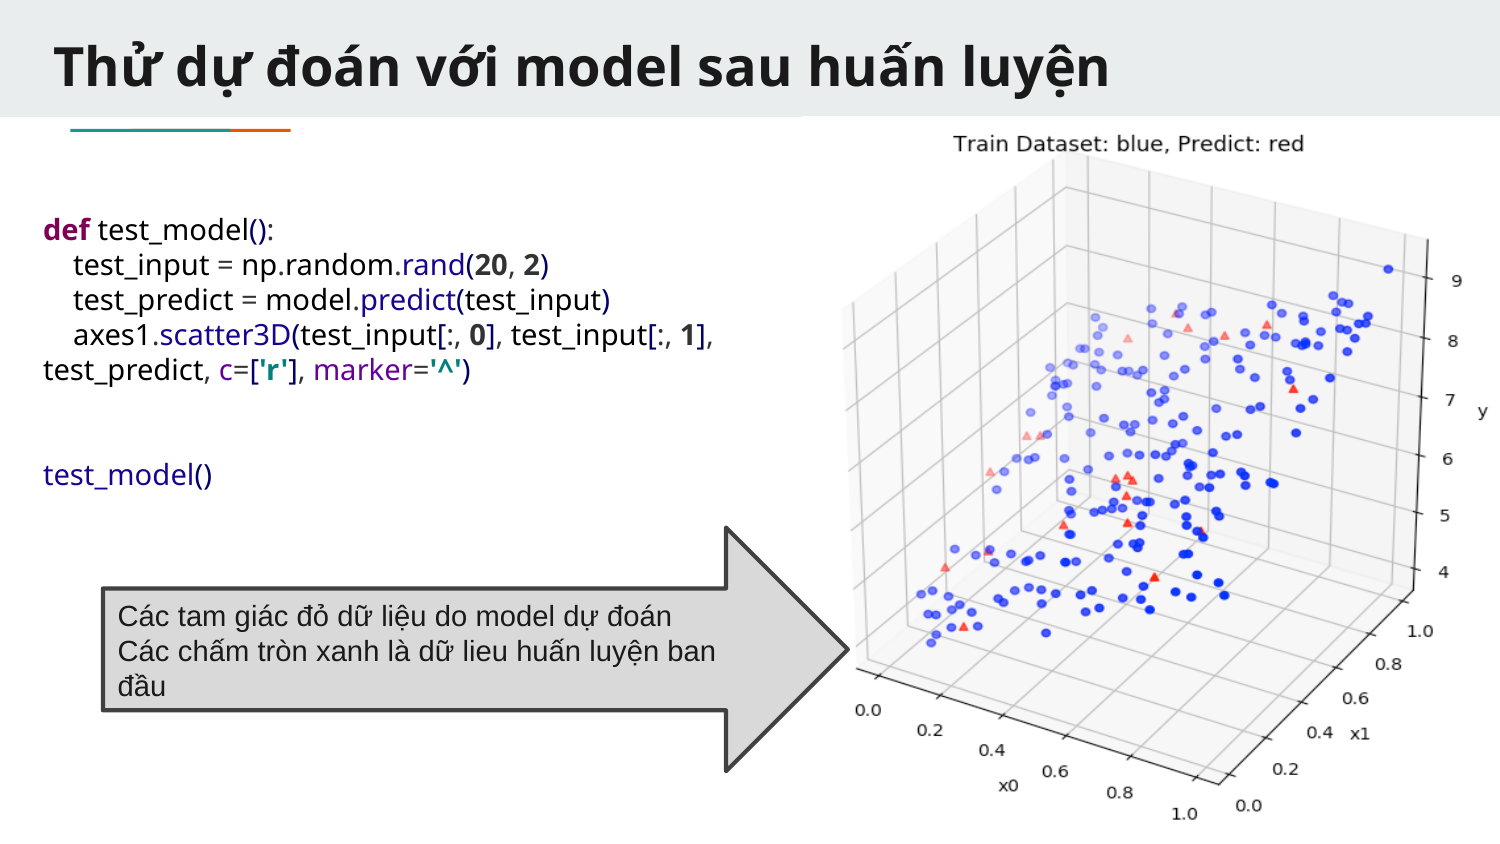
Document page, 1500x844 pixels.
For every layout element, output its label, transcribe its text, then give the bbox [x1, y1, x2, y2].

picture [801, 116, 1500, 828]
text_box def test_model(): test_input = np.random.rand(20, 2) test_predict = model.predict(test_input) axes1.scatter3D(test_input[:, 0], test_input[:, 1], test_predict, c=['r'], marker='^') test_model() [28, 204, 779, 499]
title Thử dự đoán với model sau huấn luyện [38, 17, 1467, 106]
text_box Các tam giác đỏ dữ liệu do model dự đoán Các chấm tròn xanh là dữ lieu huấn luyện ban đầu [100, 525, 796, 774]
